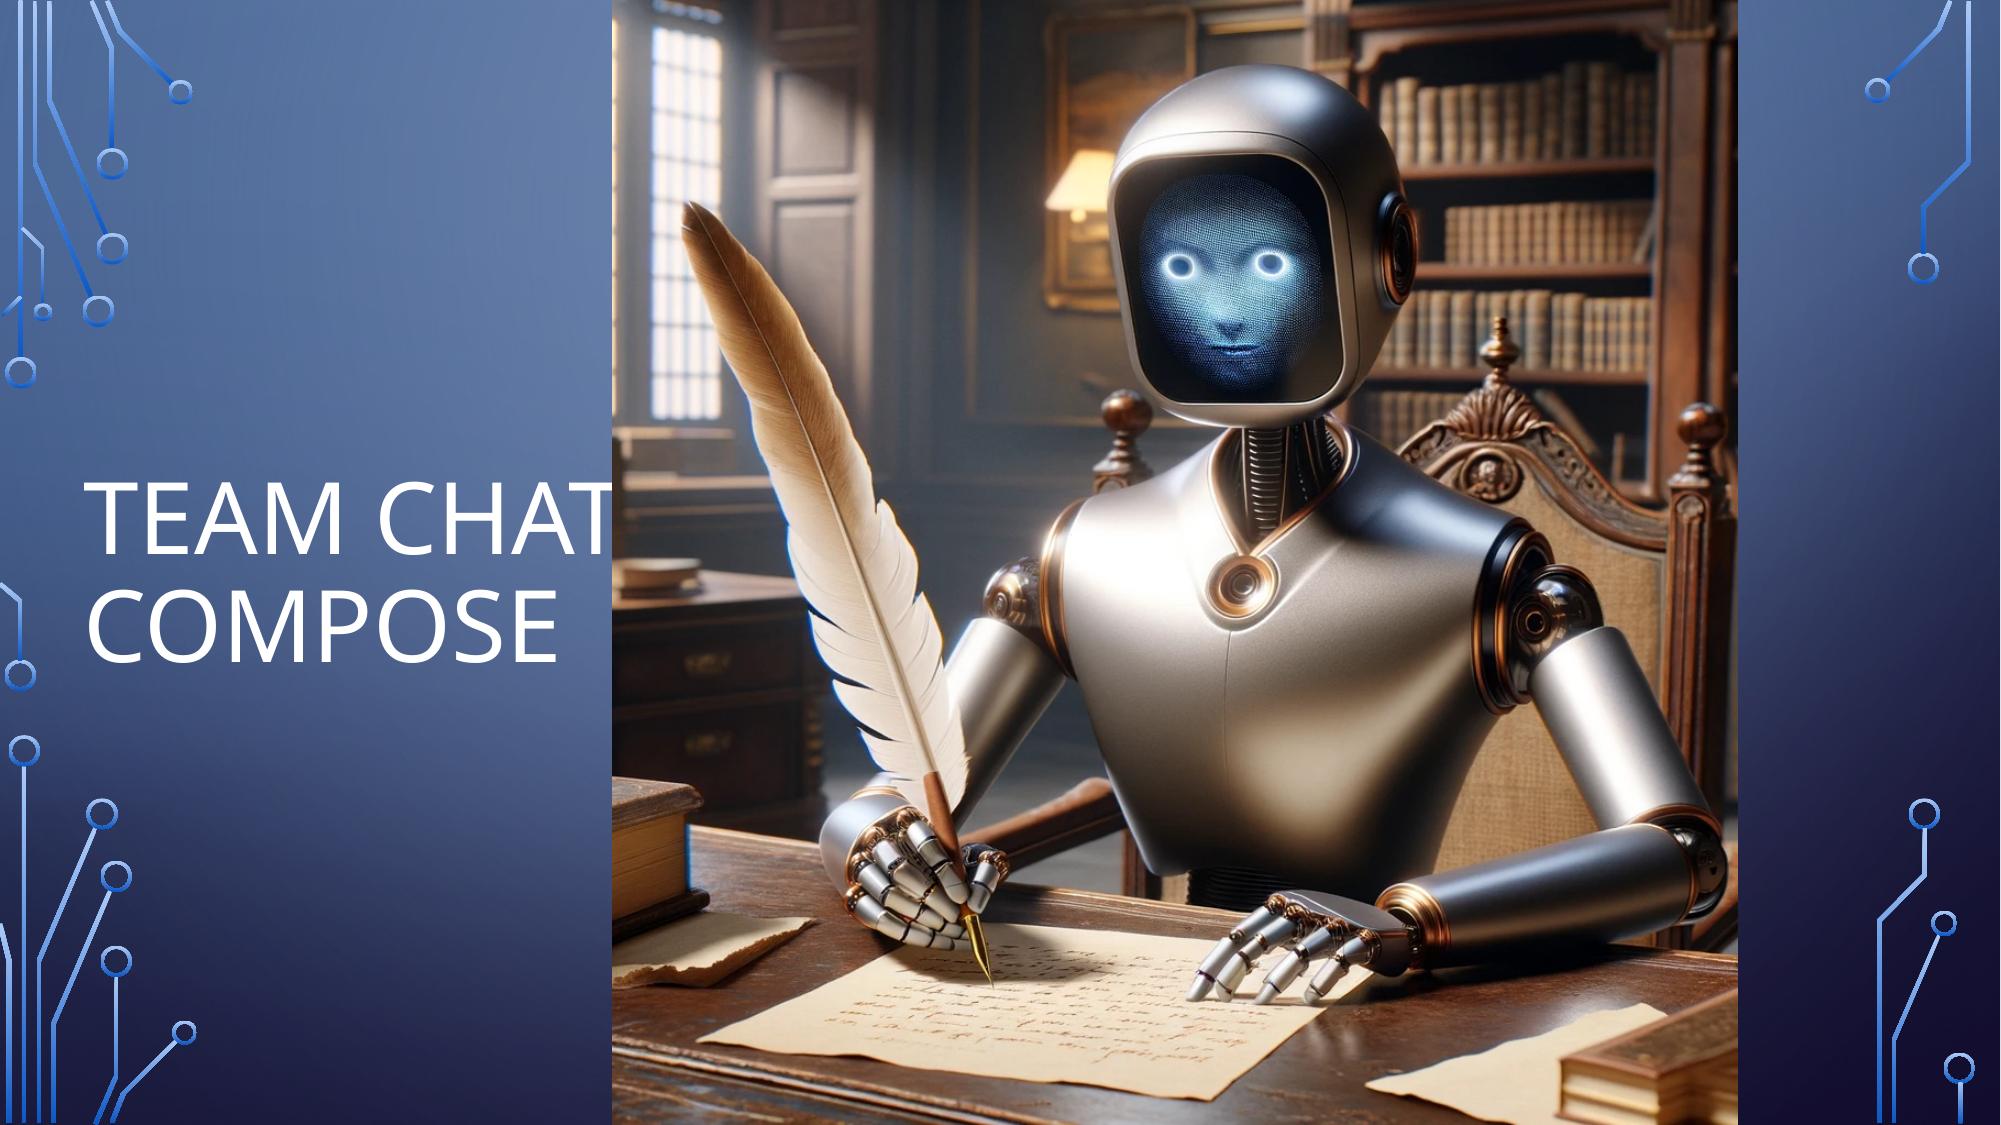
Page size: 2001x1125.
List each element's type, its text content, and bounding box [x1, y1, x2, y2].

picture [611, 0, 1738, 1125]
title Team Chat Compose [68, 395, 611, 692]
